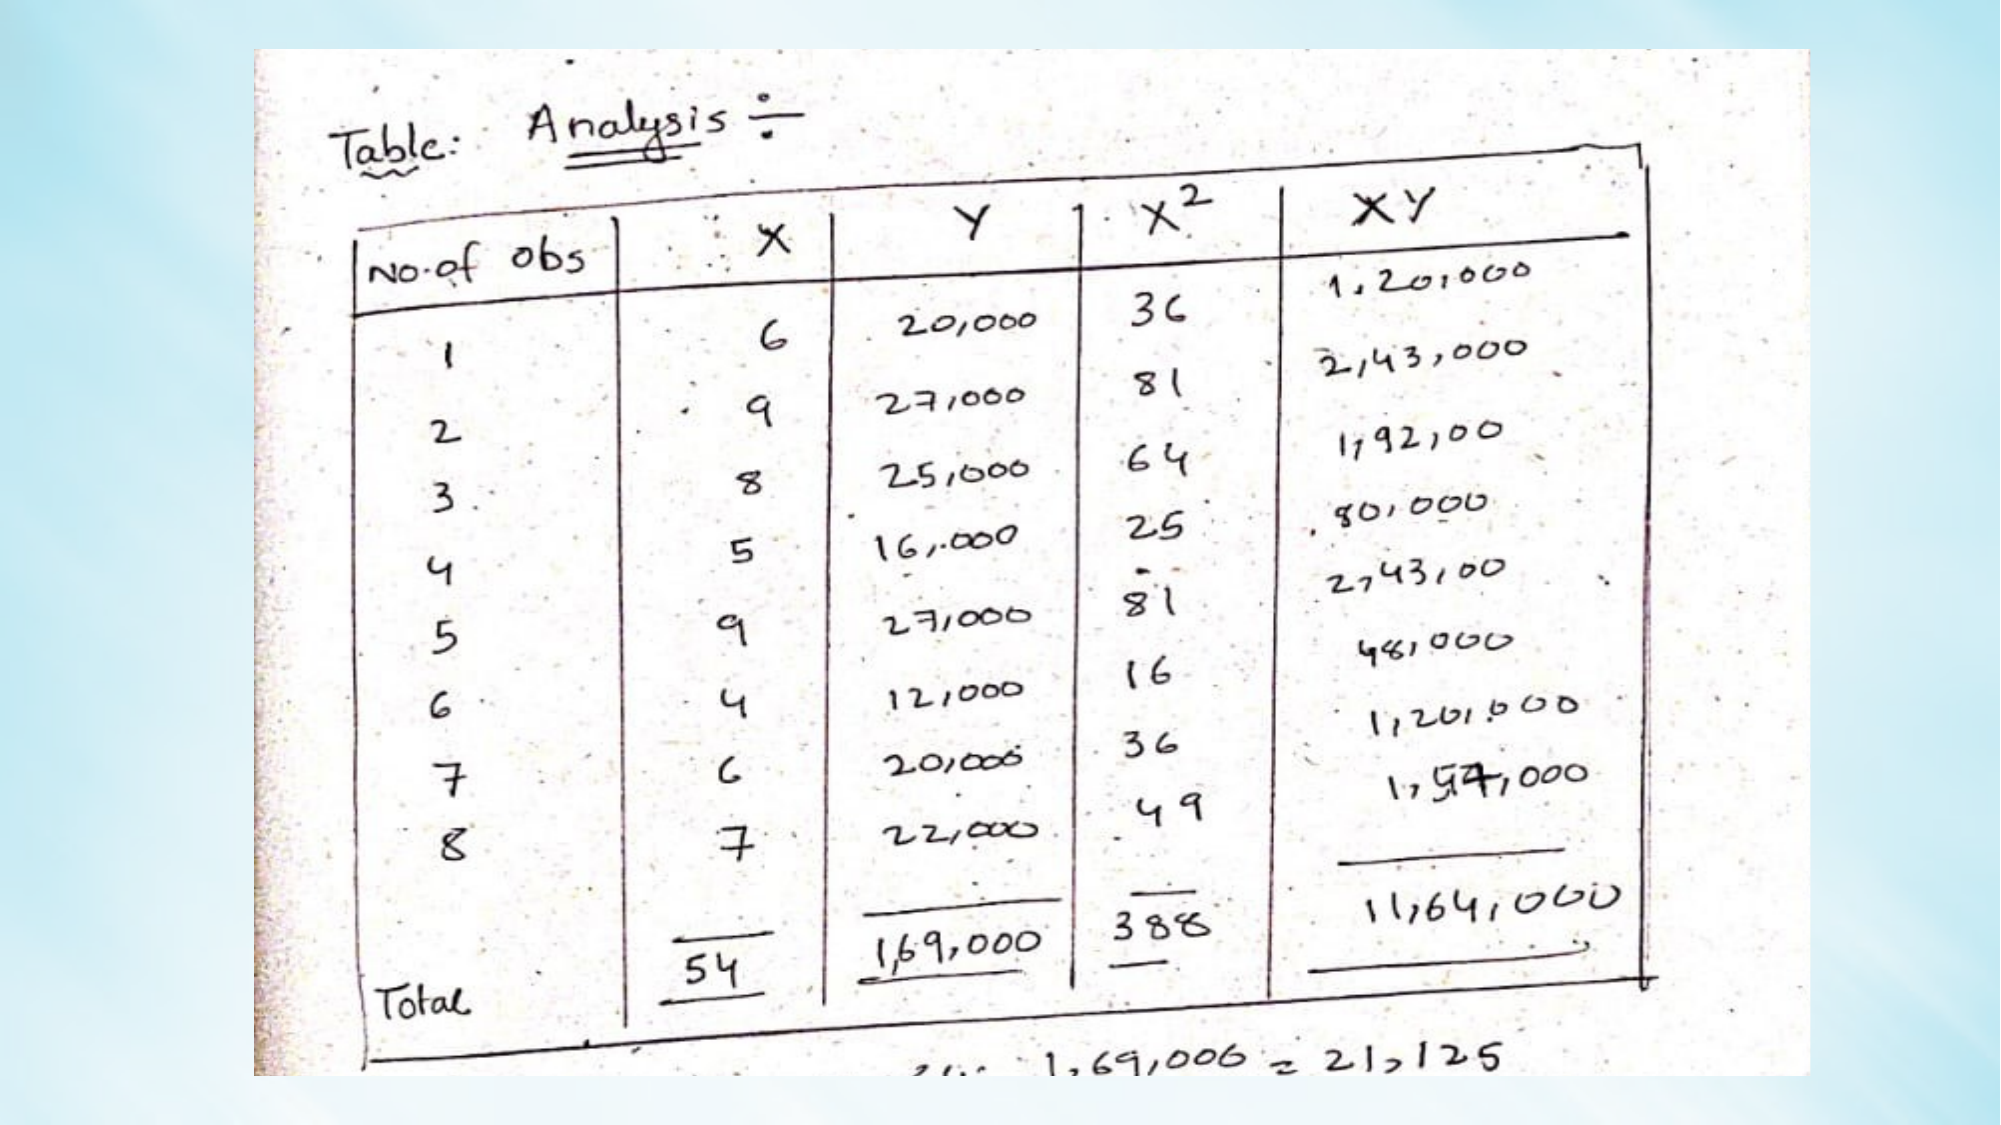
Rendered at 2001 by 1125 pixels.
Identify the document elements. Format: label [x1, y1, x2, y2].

list [240, 49, 1811, 1076]
